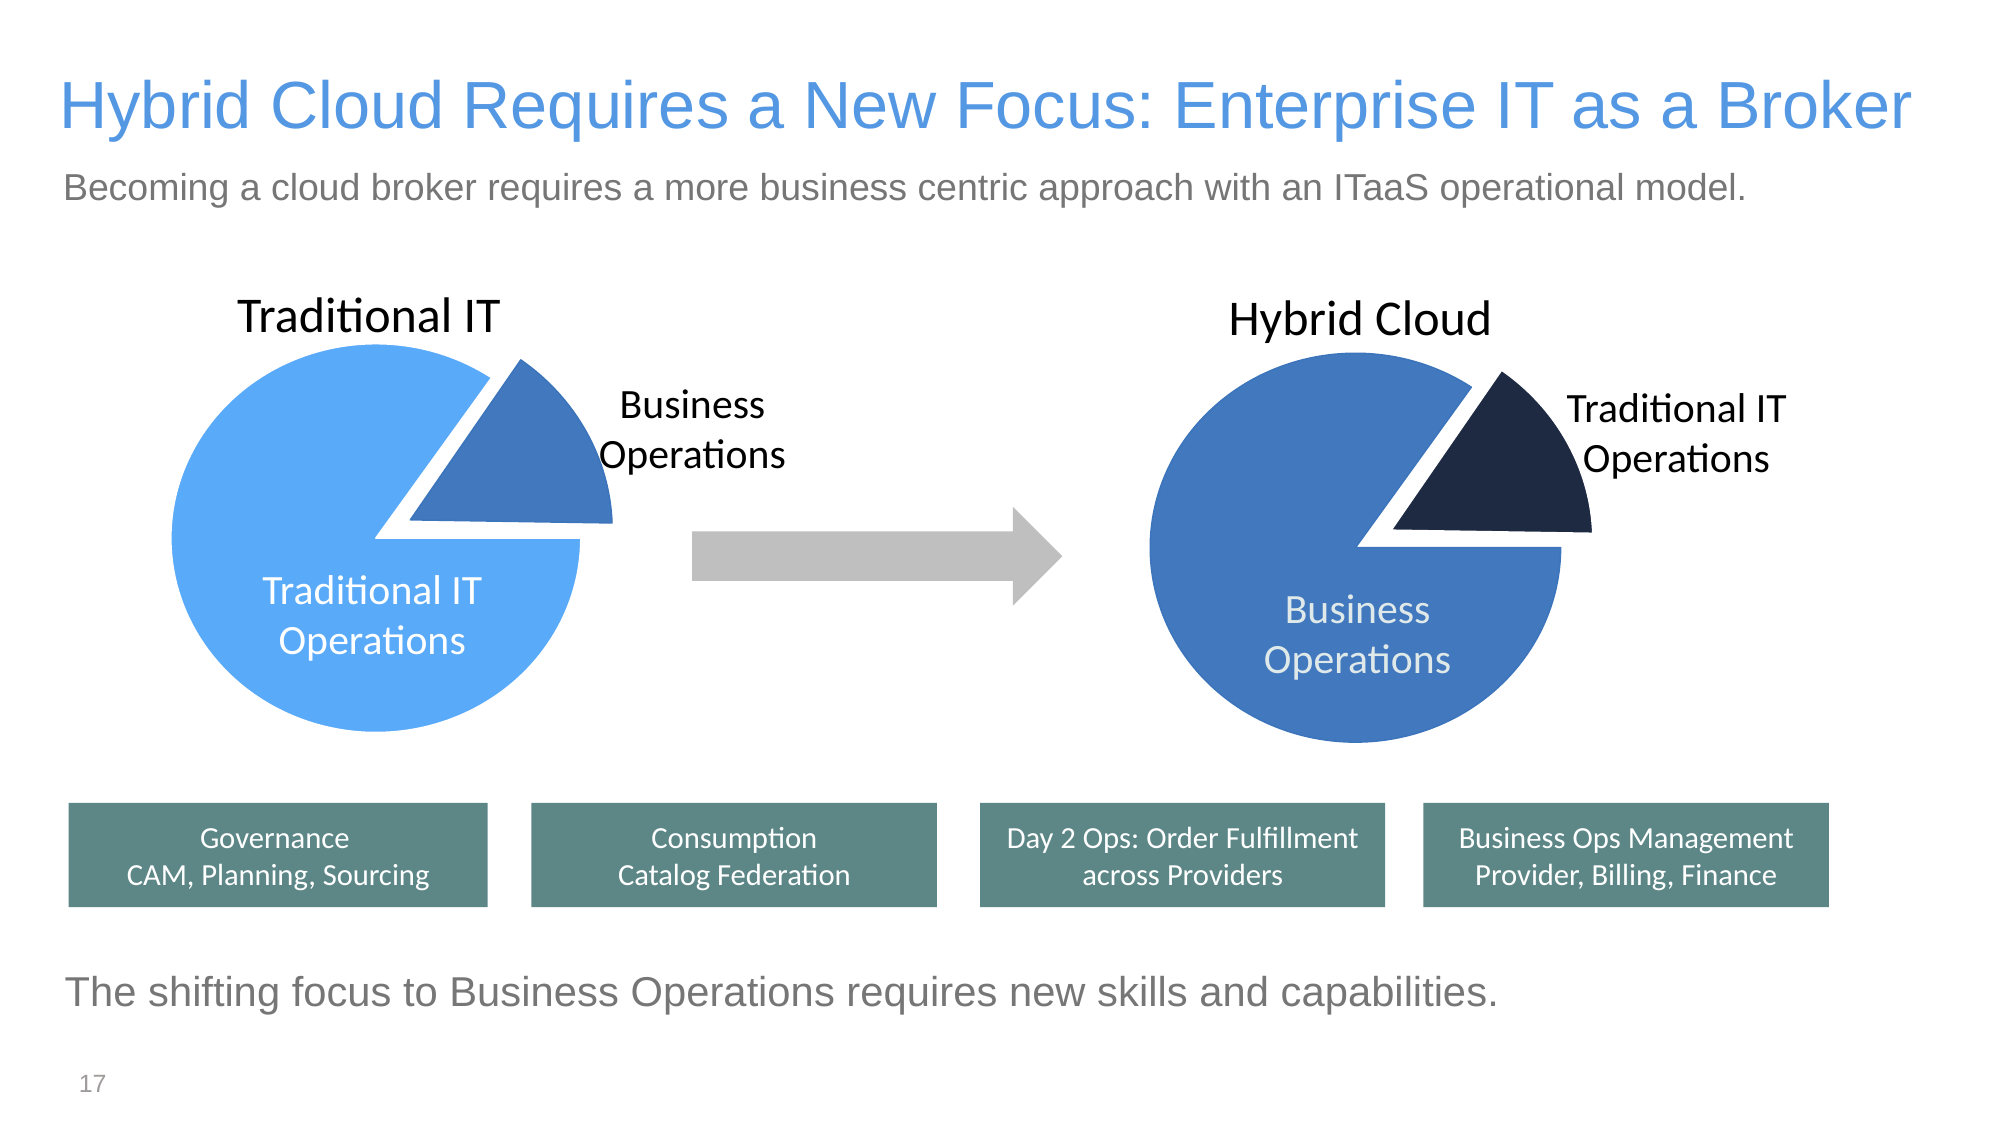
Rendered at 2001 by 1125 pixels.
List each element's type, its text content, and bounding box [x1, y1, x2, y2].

text_box [1150, 353, 1561, 743]
text_box Traditional IT Operations [1545, 373, 1809, 489]
text_box Hybrid Cloud [1213, 278, 1508, 353]
text_box [1391, 370, 1593, 534]
text_box Business Operations [560, 369, 824, 485]
text_box Consumption Catalog Federation [531, 802, 937, 908]
text_box [410, 359, 612, 523]
text_box Day 2 Ops: Order Fulfillment across Providers [980, 802, 1386, 908]
text_box Business Operations [1226, 574, 1490, 690]
text_box Governance CAM, Planning, Sourcing [68, 802, 488, 908]
text_box Business Ops Management Provider, Billing, Finance [1423, 802, 1829, 908]
text_box [692, 506, 1063, 606]
list Hybrid Cloud Requires a New Focus: Enterprise IT as a Broker [44, 63, 1944, 166]
text_box Traditional IT Operations [240, 555, 504, 670]
text_box Traditional IT [222, 274, 516, 350]
slide_number 17 [63, 1061, 160, 1103]
text_box [170, 350, 581, 733]
text_box Becoming a cloud broker requires a more business centric approach with an ITaaS operational model. [48, 162, 1887, 216]
text_box The shifting focus to Business Operations requires new skills and capabilities. [49, 969, 1799, 1022]
